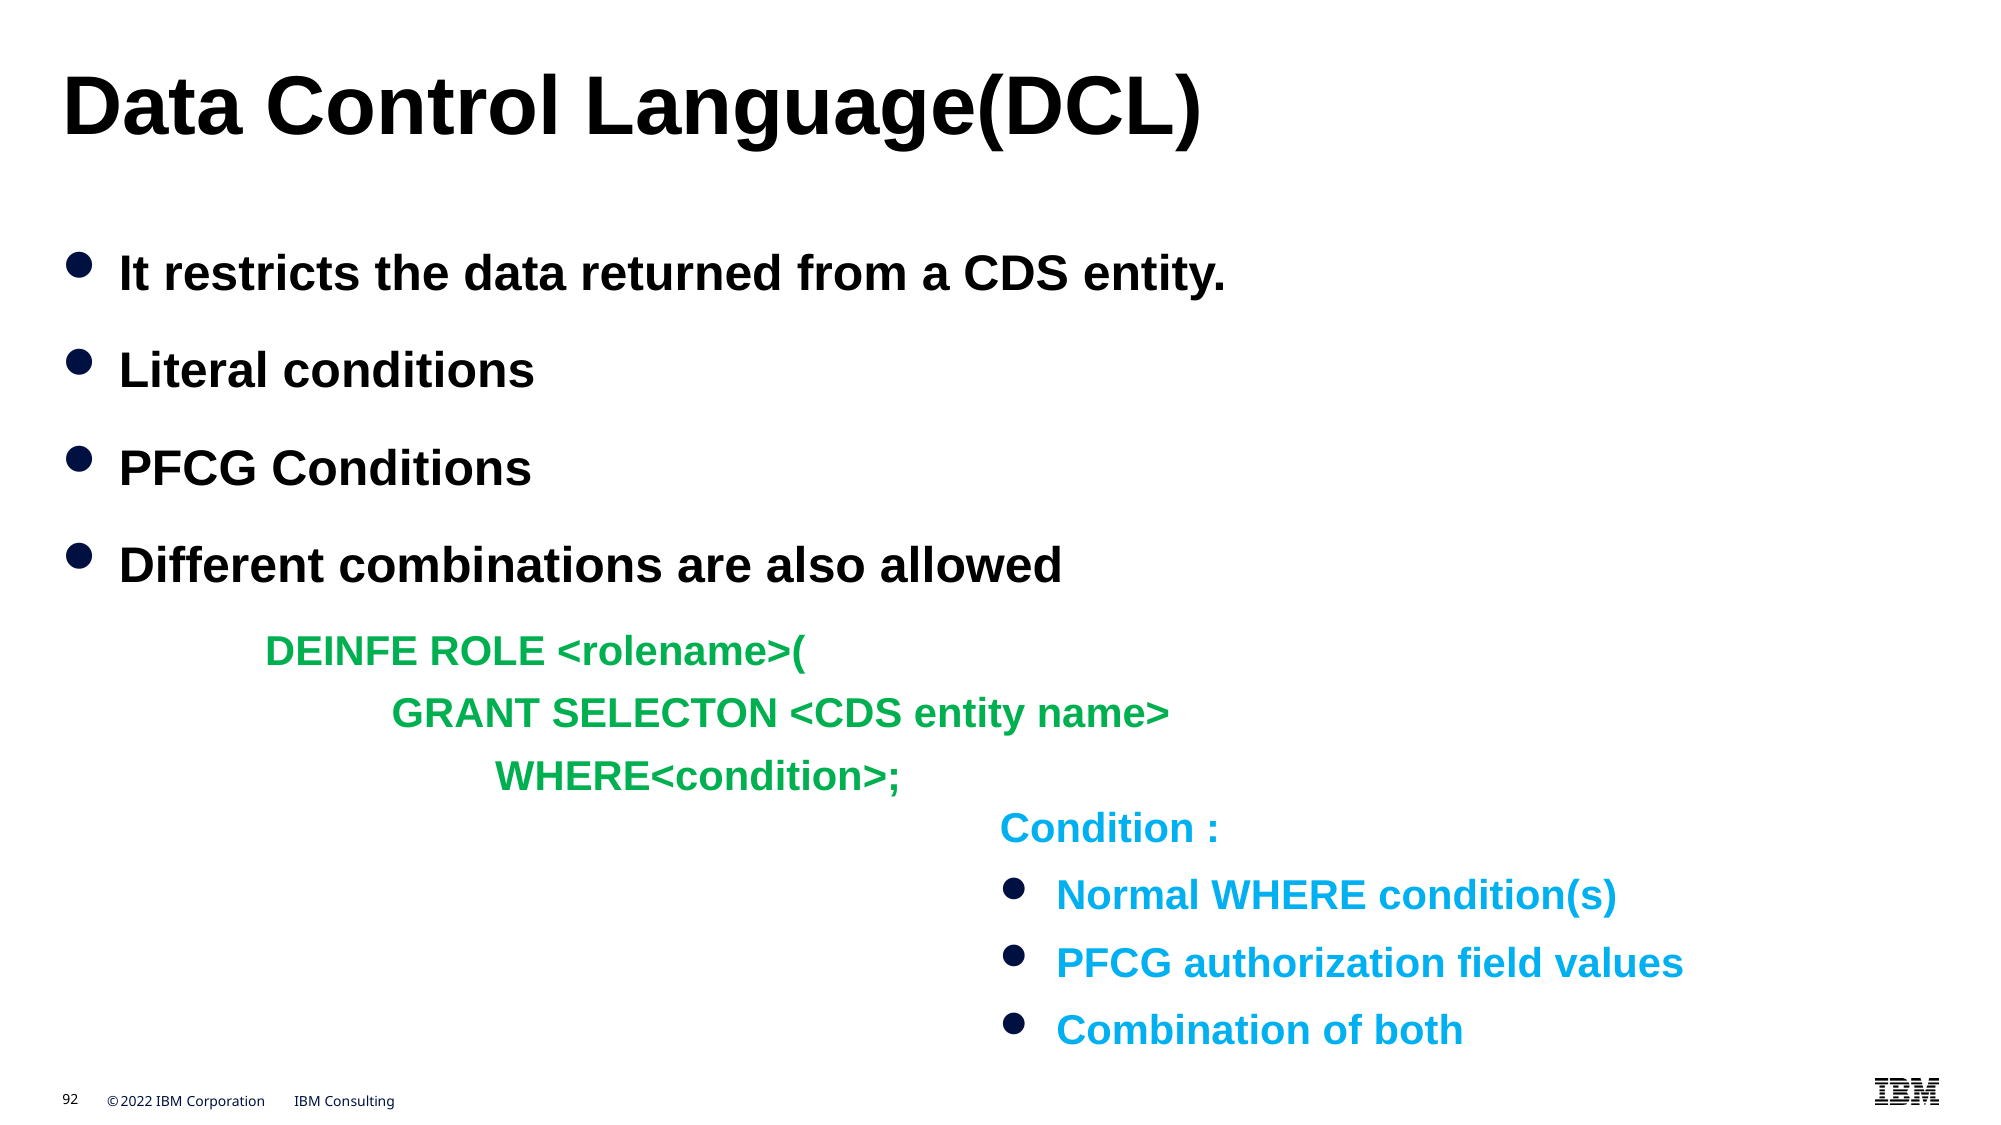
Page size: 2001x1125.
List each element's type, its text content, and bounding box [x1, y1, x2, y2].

title Data Control Language(DCL) [62, 62, 1904, 239]
text_box It restricts the data returned from a CDS entity. Literal conditions PFCG Conditions Different combinations are also allowed [62, 234, 1735, 624]
text_box DEINFE ROLE <rolename>( GRANT SELECTON <CDS entity name> WHERE<condition>; [265, 623, 1938, 830]
picture [1875, 1078, 1939, 1105]
text_box Condition : Normal WHERE condition(s) PFCG authorization field values Combination of both [999, 795, 1912, 1101]
